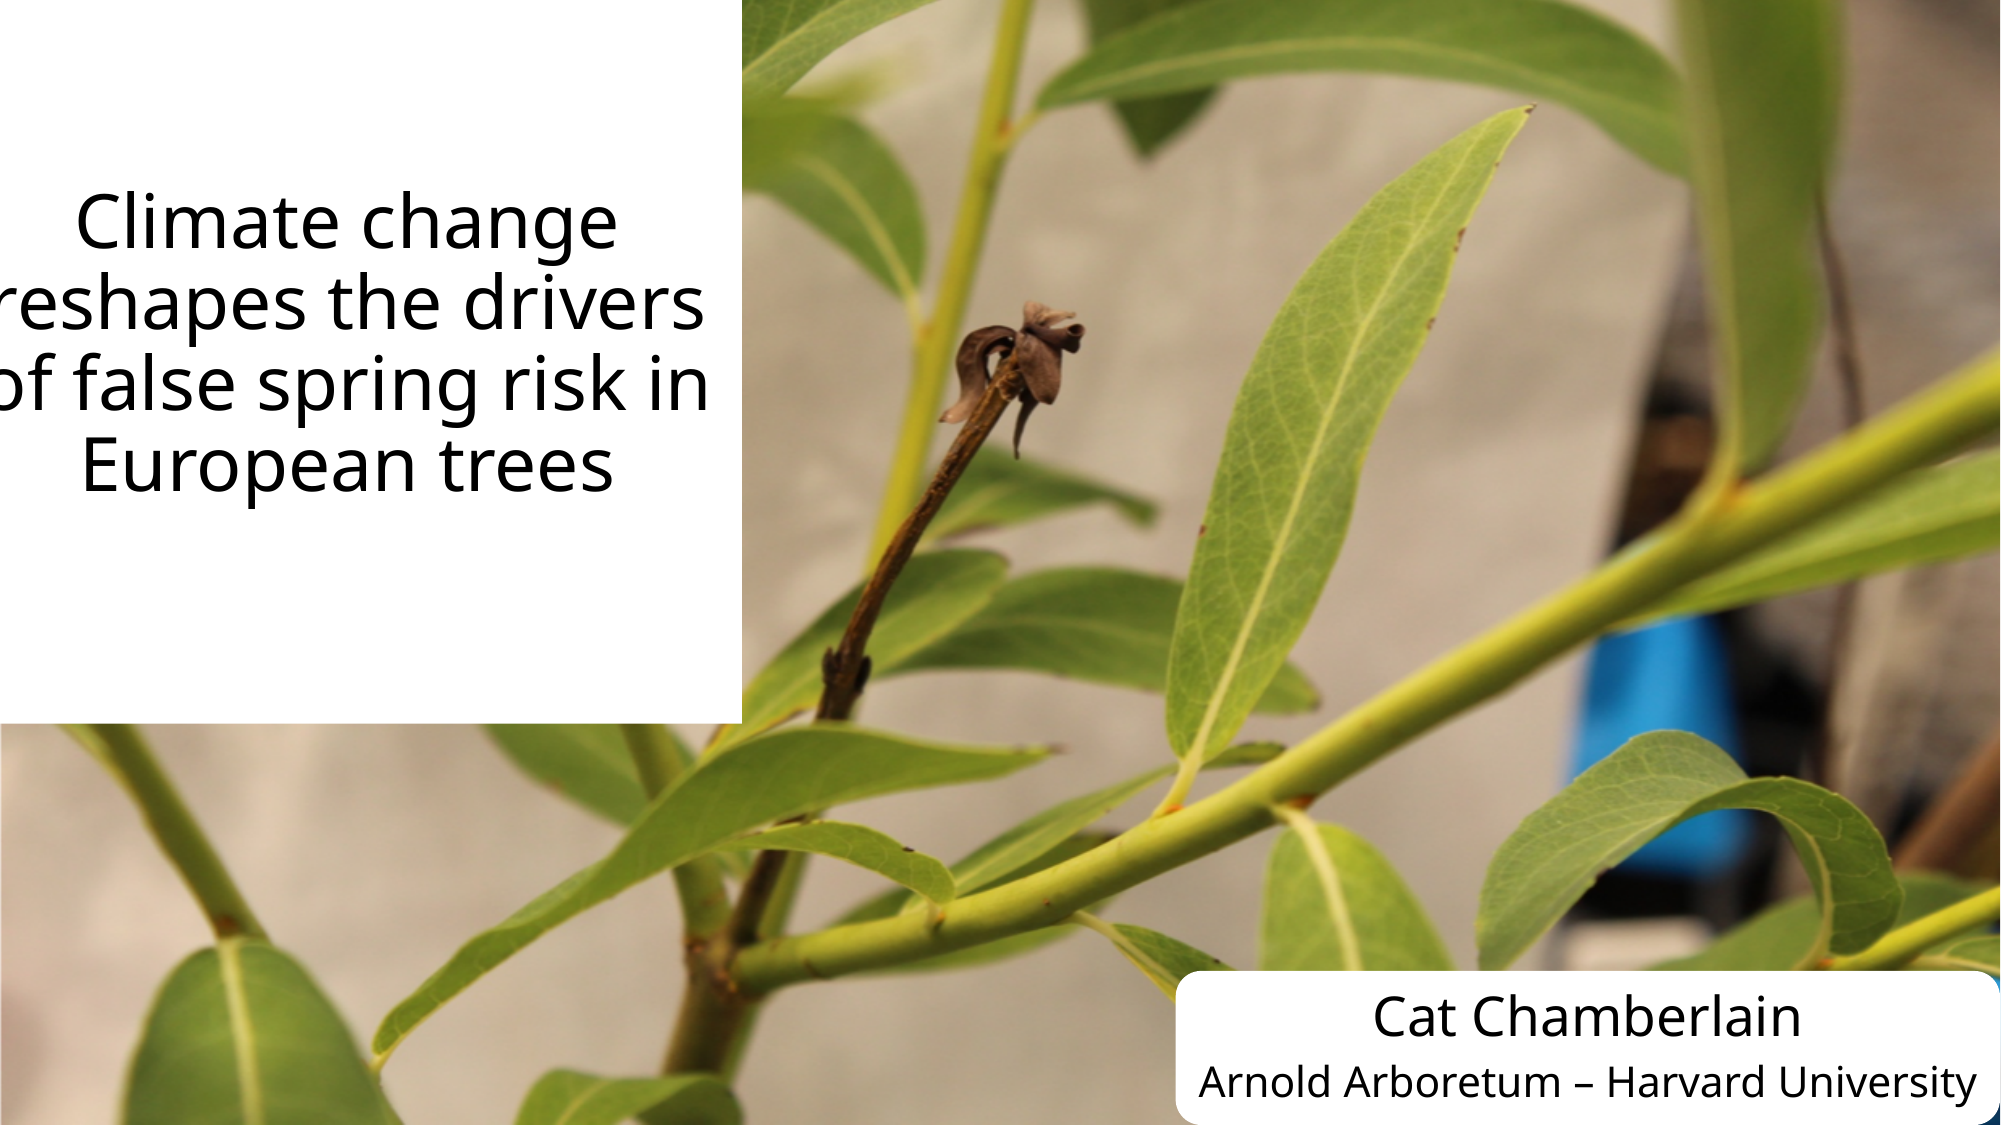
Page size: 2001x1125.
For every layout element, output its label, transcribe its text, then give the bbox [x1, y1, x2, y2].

text_box Cat Chamberlain Arnold Arboretum – Harvard University [1175, 970, 2000, 1125]
picture [0, 0, 2001, 1125]
subtitle Climate change reshapes the drivers of false spring risk in European trees [0, 0, 742, 724]
